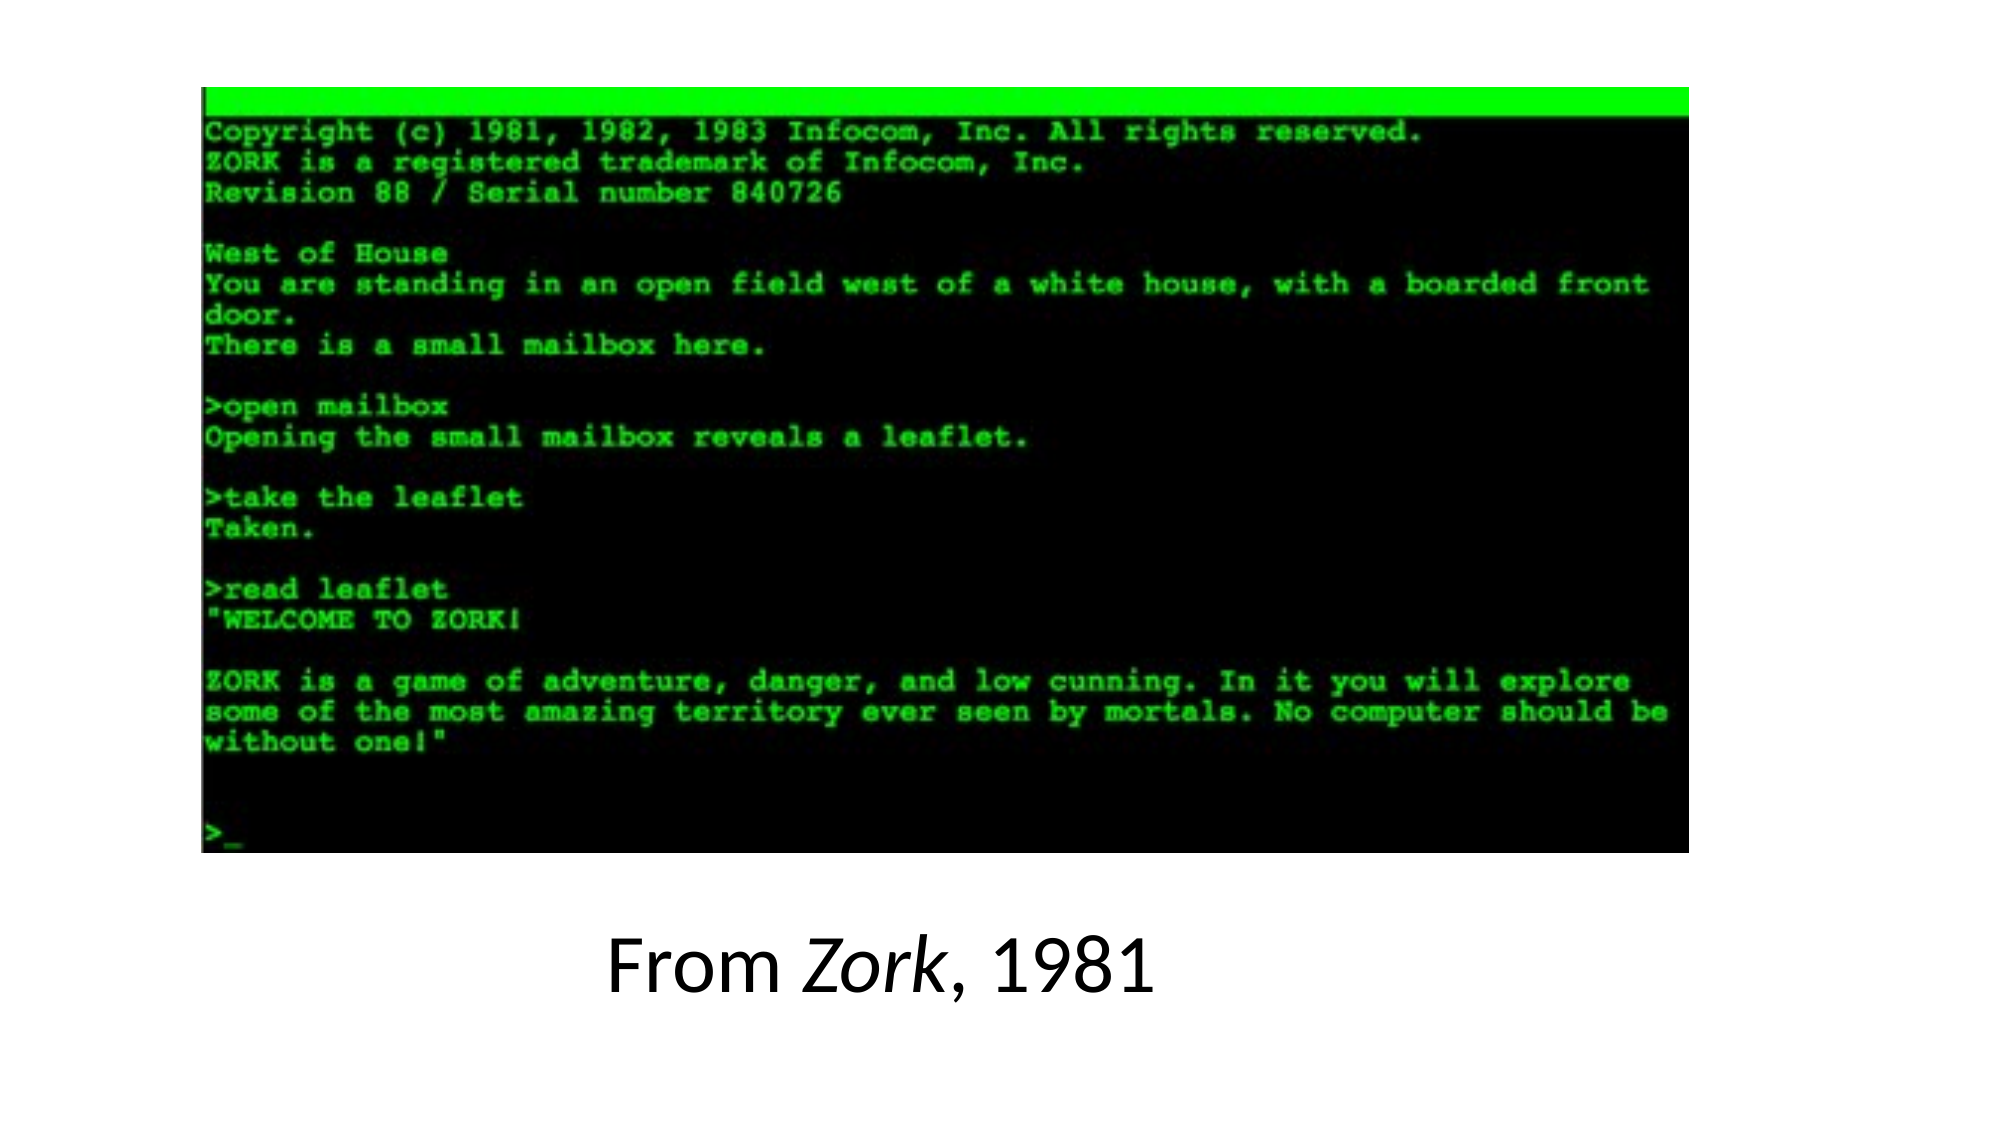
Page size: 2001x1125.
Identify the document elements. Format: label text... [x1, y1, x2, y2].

picture [201, 87, 1690, 853]
text_box From Zork, 1981 [592, 901, 1593, 1017]
